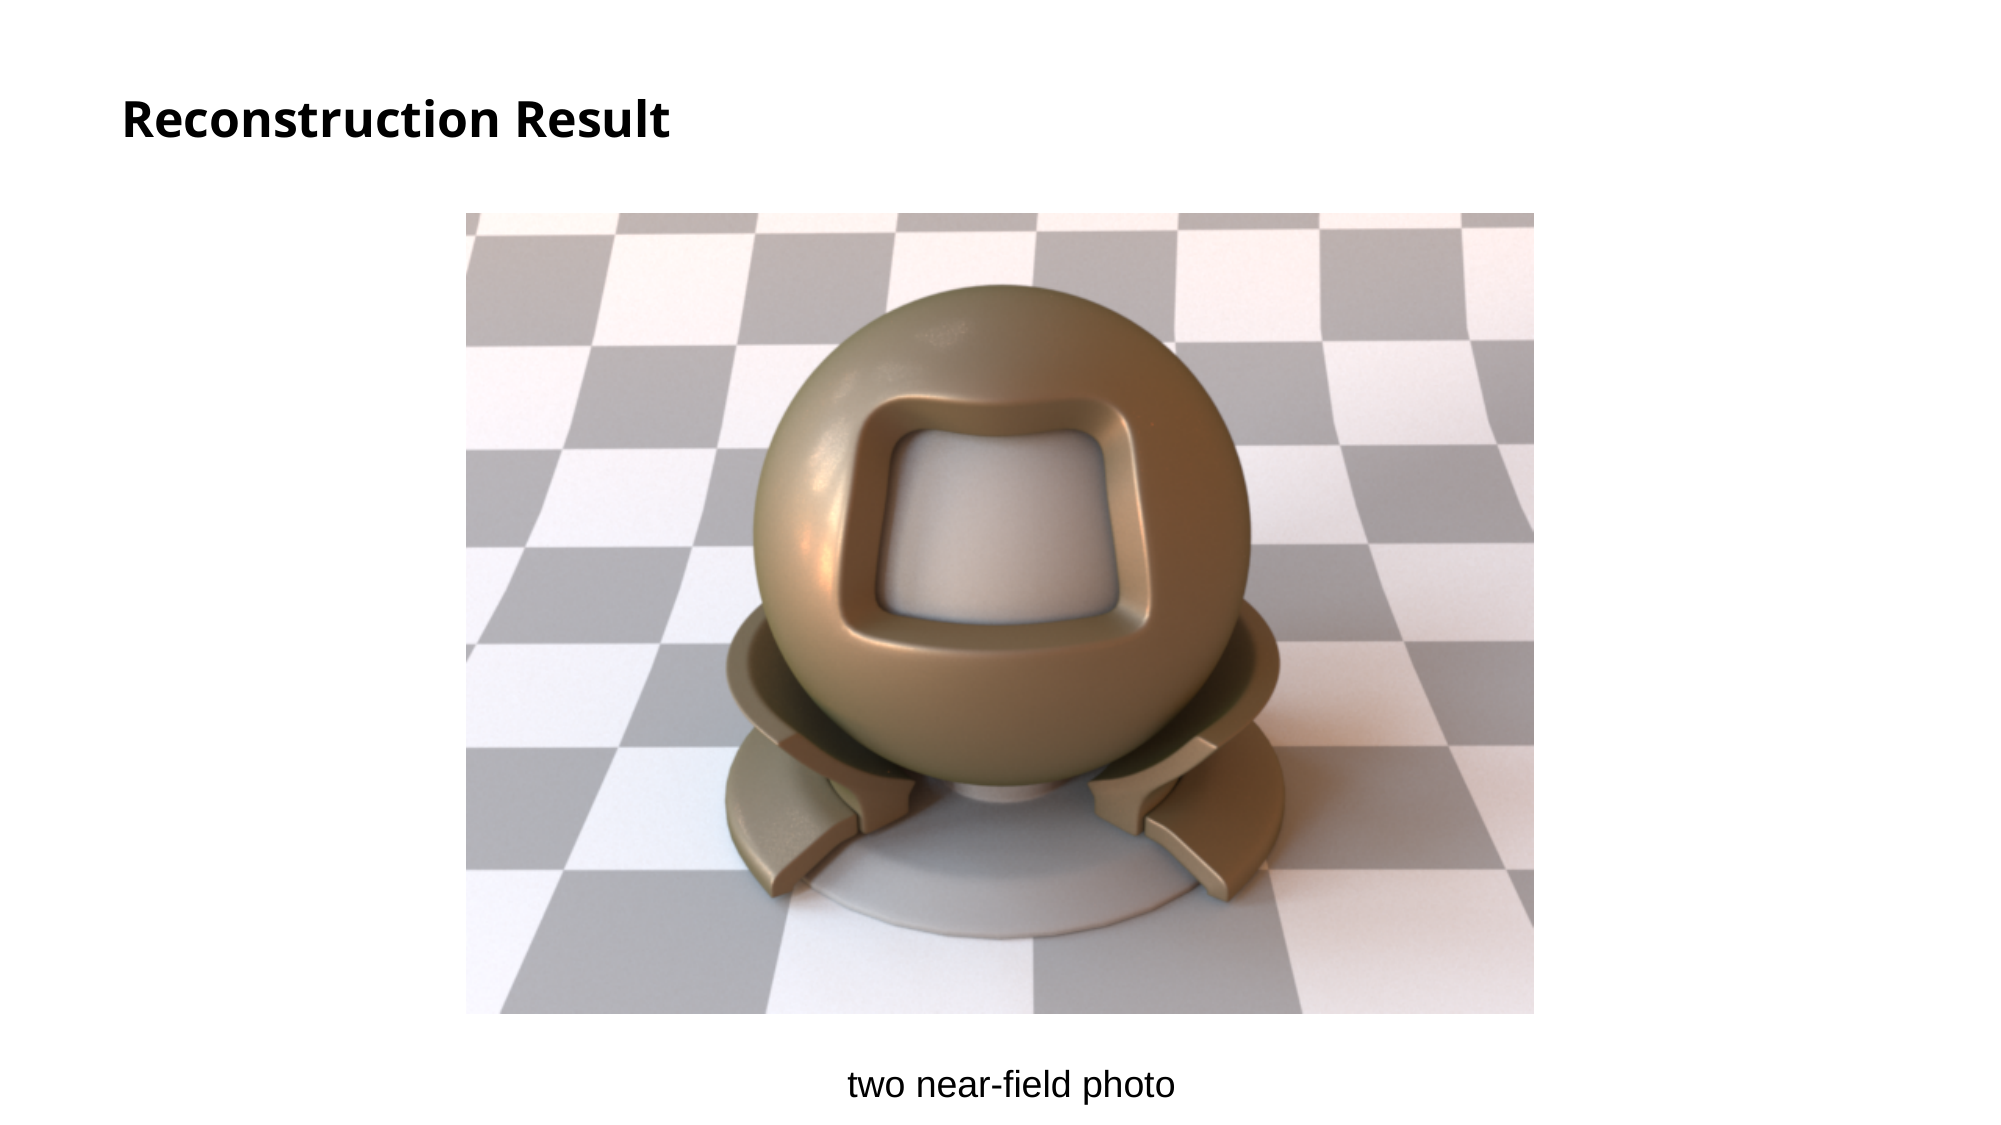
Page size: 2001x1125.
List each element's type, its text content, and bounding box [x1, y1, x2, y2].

text_box [127, 63, 1852, 281]
text_box two near-field photo [832, 1052, 1191, 1113]
title Reconstruction Result [106, 42, 1832, 260]
picture [466, 213, 1534, 1014]
